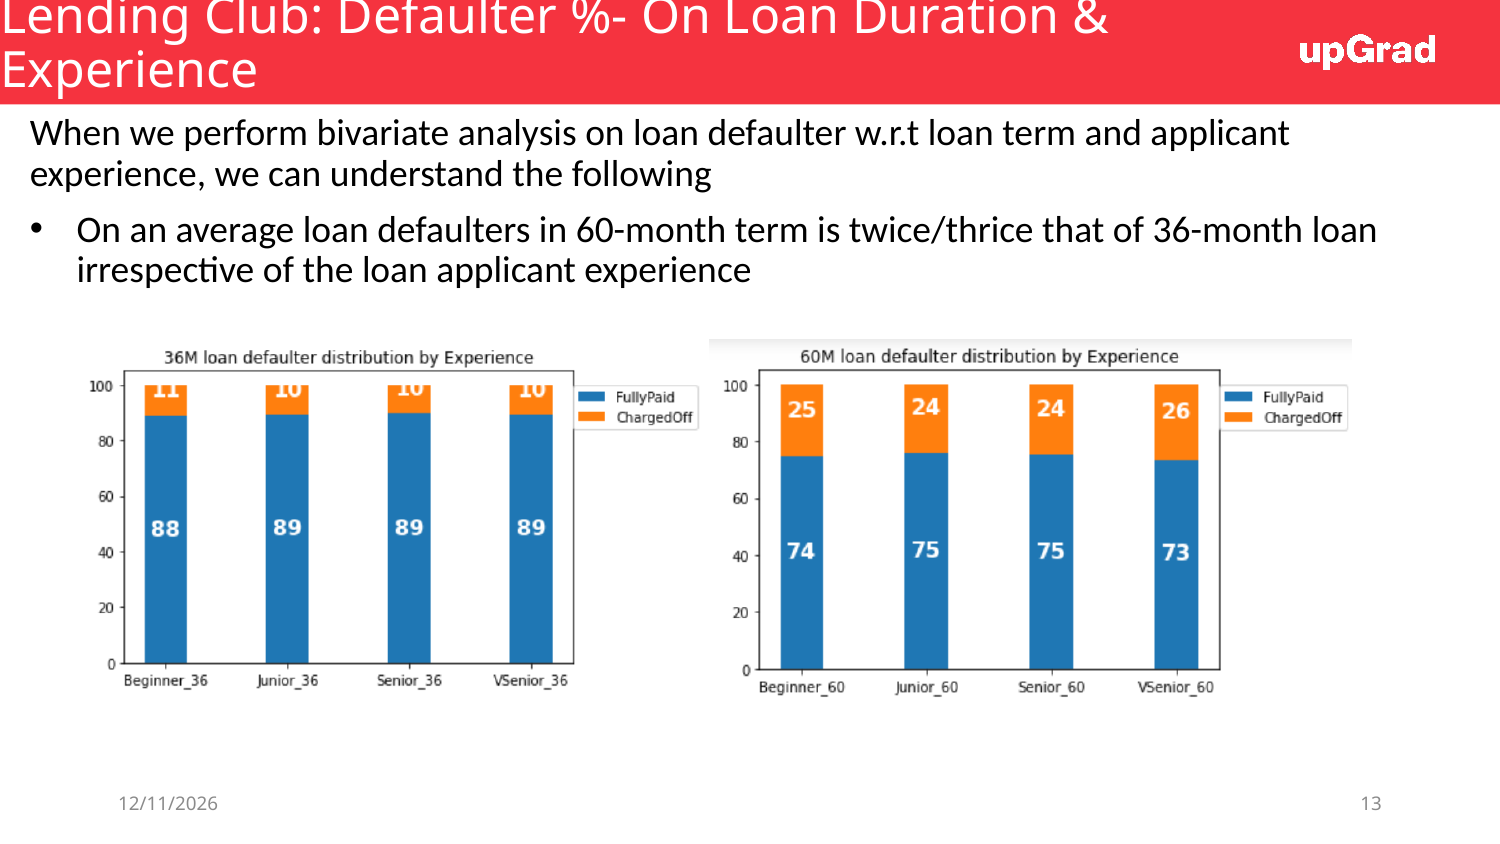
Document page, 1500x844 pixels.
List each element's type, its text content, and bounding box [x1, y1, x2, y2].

picture [1330, 34, 1435, 70]
picture [74, 337, 1352, 703]
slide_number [103, 782, 441, 827]
title Lending Club: Defaulter %- On Loan Duration & Experience [0, 12, 1330, 76]
slide_number 13 [1059, 782, 1397, 827]
text_box When we perform bivariate analysis on loan defaulter w.r.t loan term and applicant experience, we can understand the following On an average loan defaulters in 60-month term is twice/thrice that of 36-month loan irrespective of the loan applicant experience [14, 105, 1403, 471]
